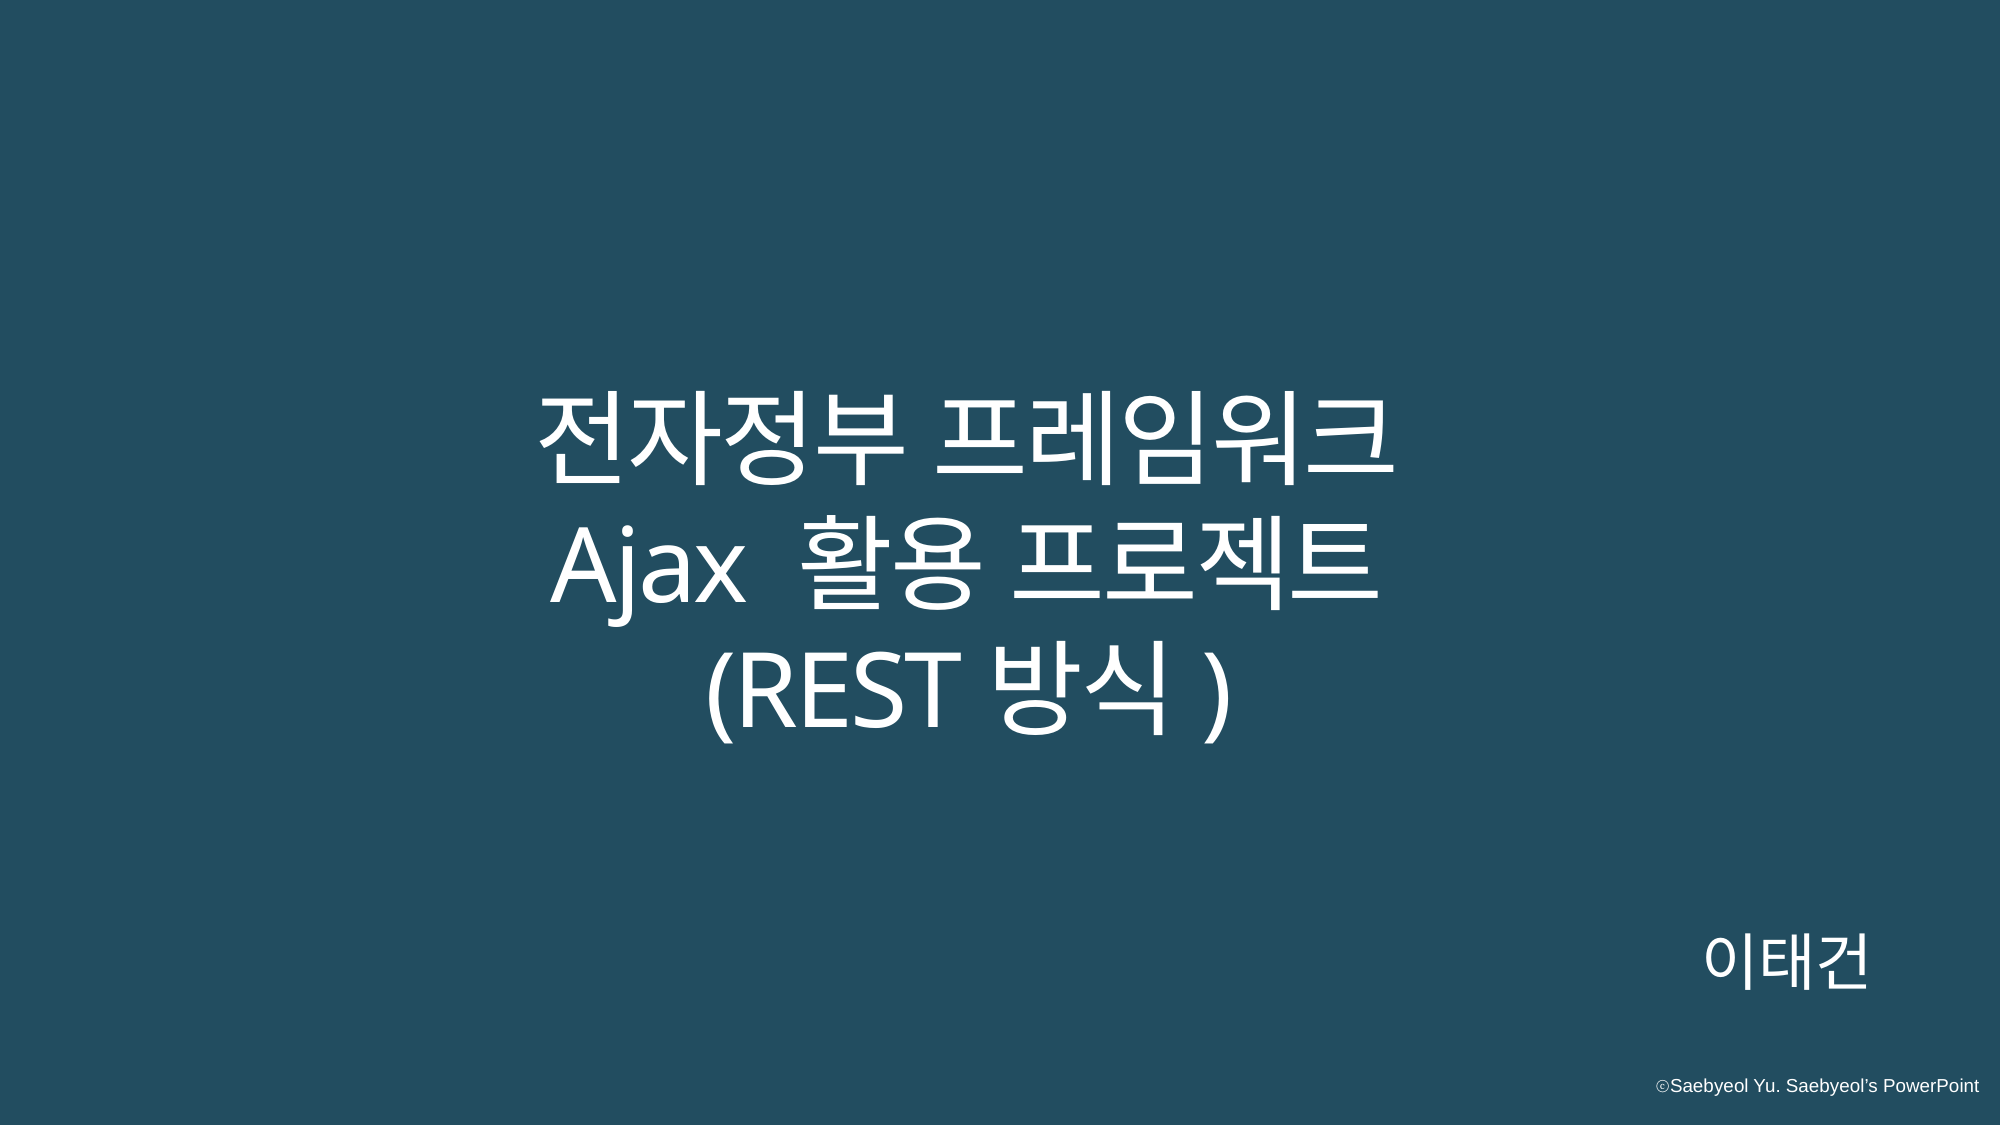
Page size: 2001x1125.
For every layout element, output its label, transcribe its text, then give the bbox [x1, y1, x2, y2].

text_box 전자정부 프레임워크 Ajax 활용 프로젝트 (REST방식) [170, 365, 1765, 756]
text_box 이태건 [1686, 915, 1889, 1005]
